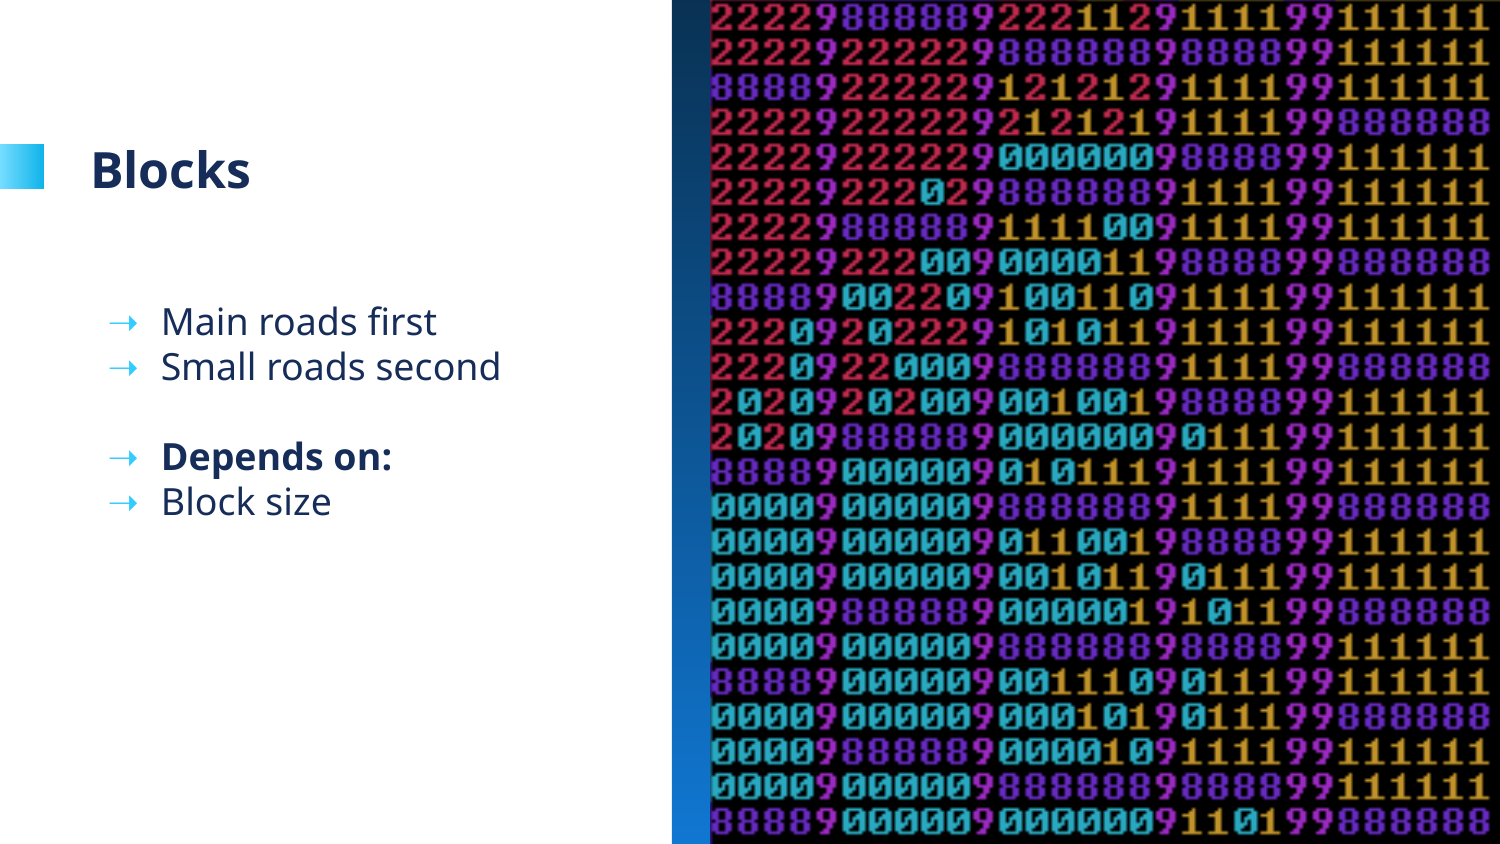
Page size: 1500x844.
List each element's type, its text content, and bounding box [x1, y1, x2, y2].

picture [709, 0, 1500, 844]
list Main roads first Small roads second Depends on: Block size [75, 283, 670, 718]
title Blocks [75, 123, 591, 243]
